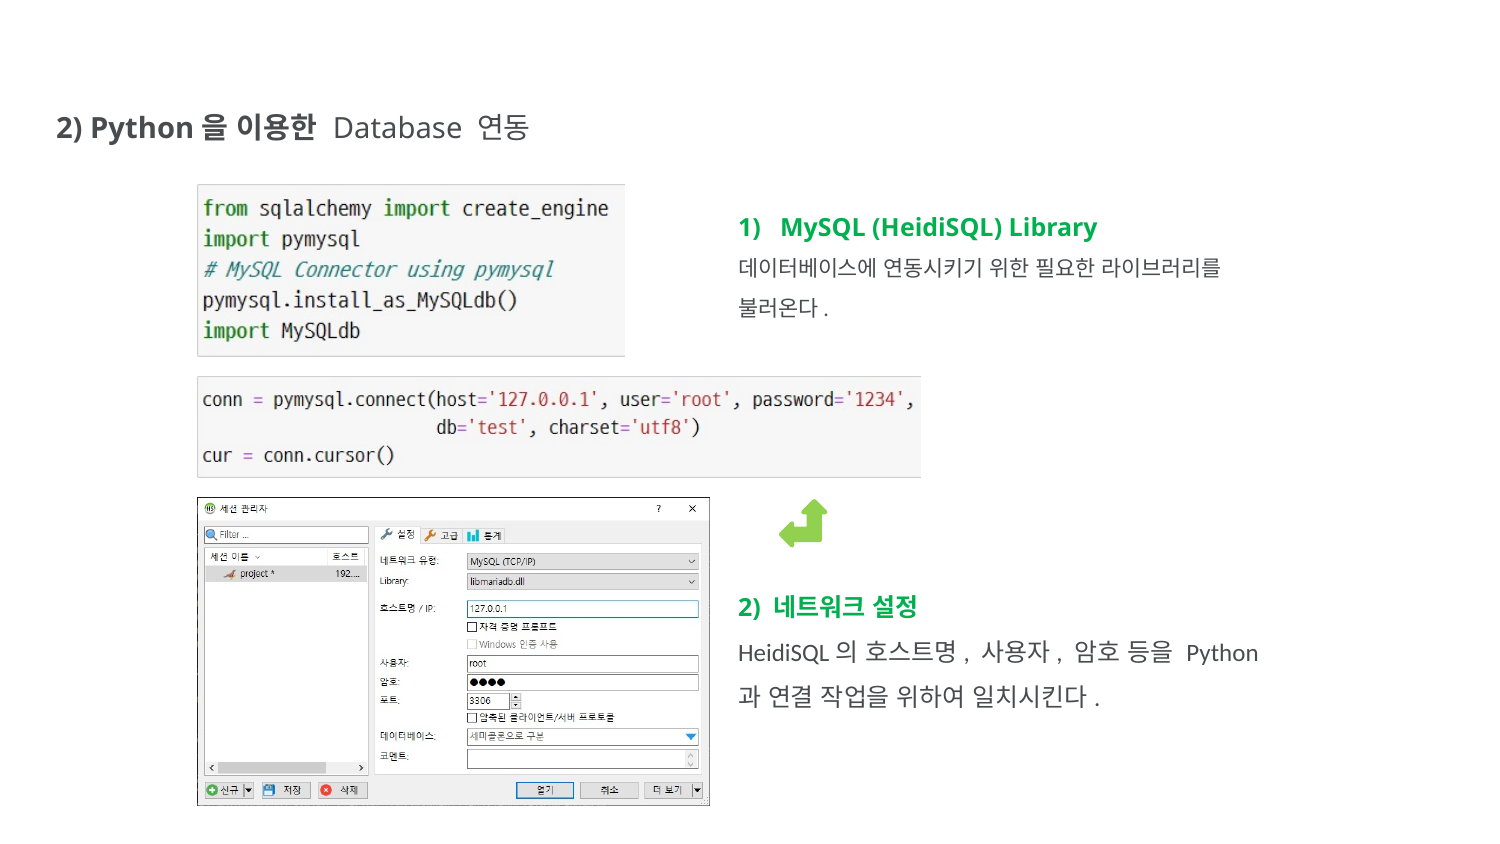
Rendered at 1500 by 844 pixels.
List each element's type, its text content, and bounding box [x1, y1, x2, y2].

text_box 2) Python을 이용한 Database 연동 [41, 101, 715, 152]
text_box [197, 184, 1303, 806]
